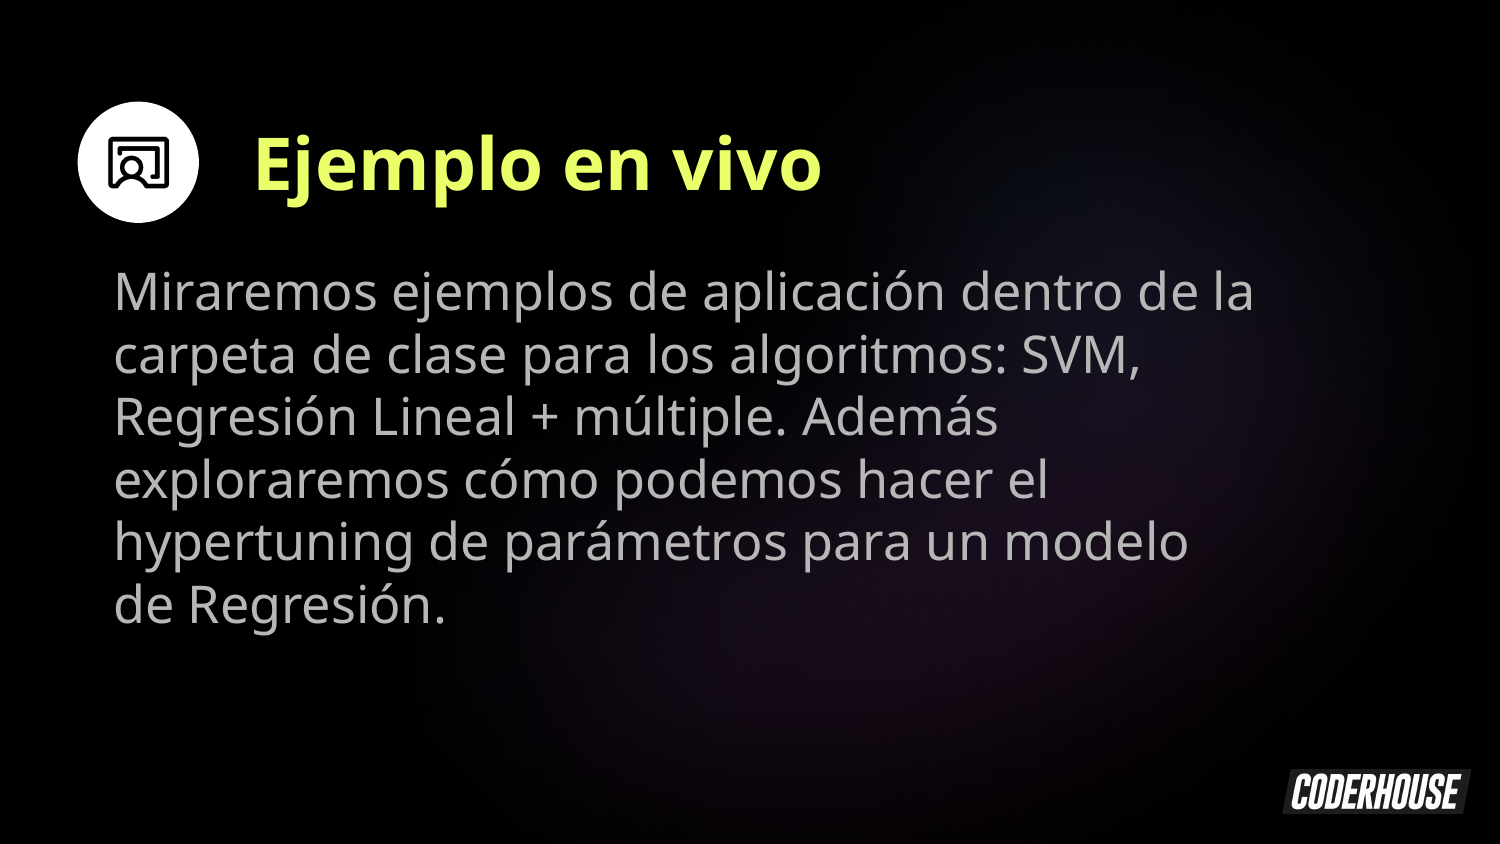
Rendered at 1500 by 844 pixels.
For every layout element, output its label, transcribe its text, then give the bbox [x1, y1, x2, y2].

text_box Ejemplo en vivo [237, 112, 1414, 222]
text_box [77, 101, 200, 224]
text_box Miraremos ejemplos de aplicación dentro de la carpeta de clase para los algoritmos: SVM, Regresión Lineal + múltiple. Además exploraremos cómo podemos hacer el hypertuning de parámetros para un modelo de Regresión. [98, 243, 1275, 712]
picture [0, 0, 1500, 844]
